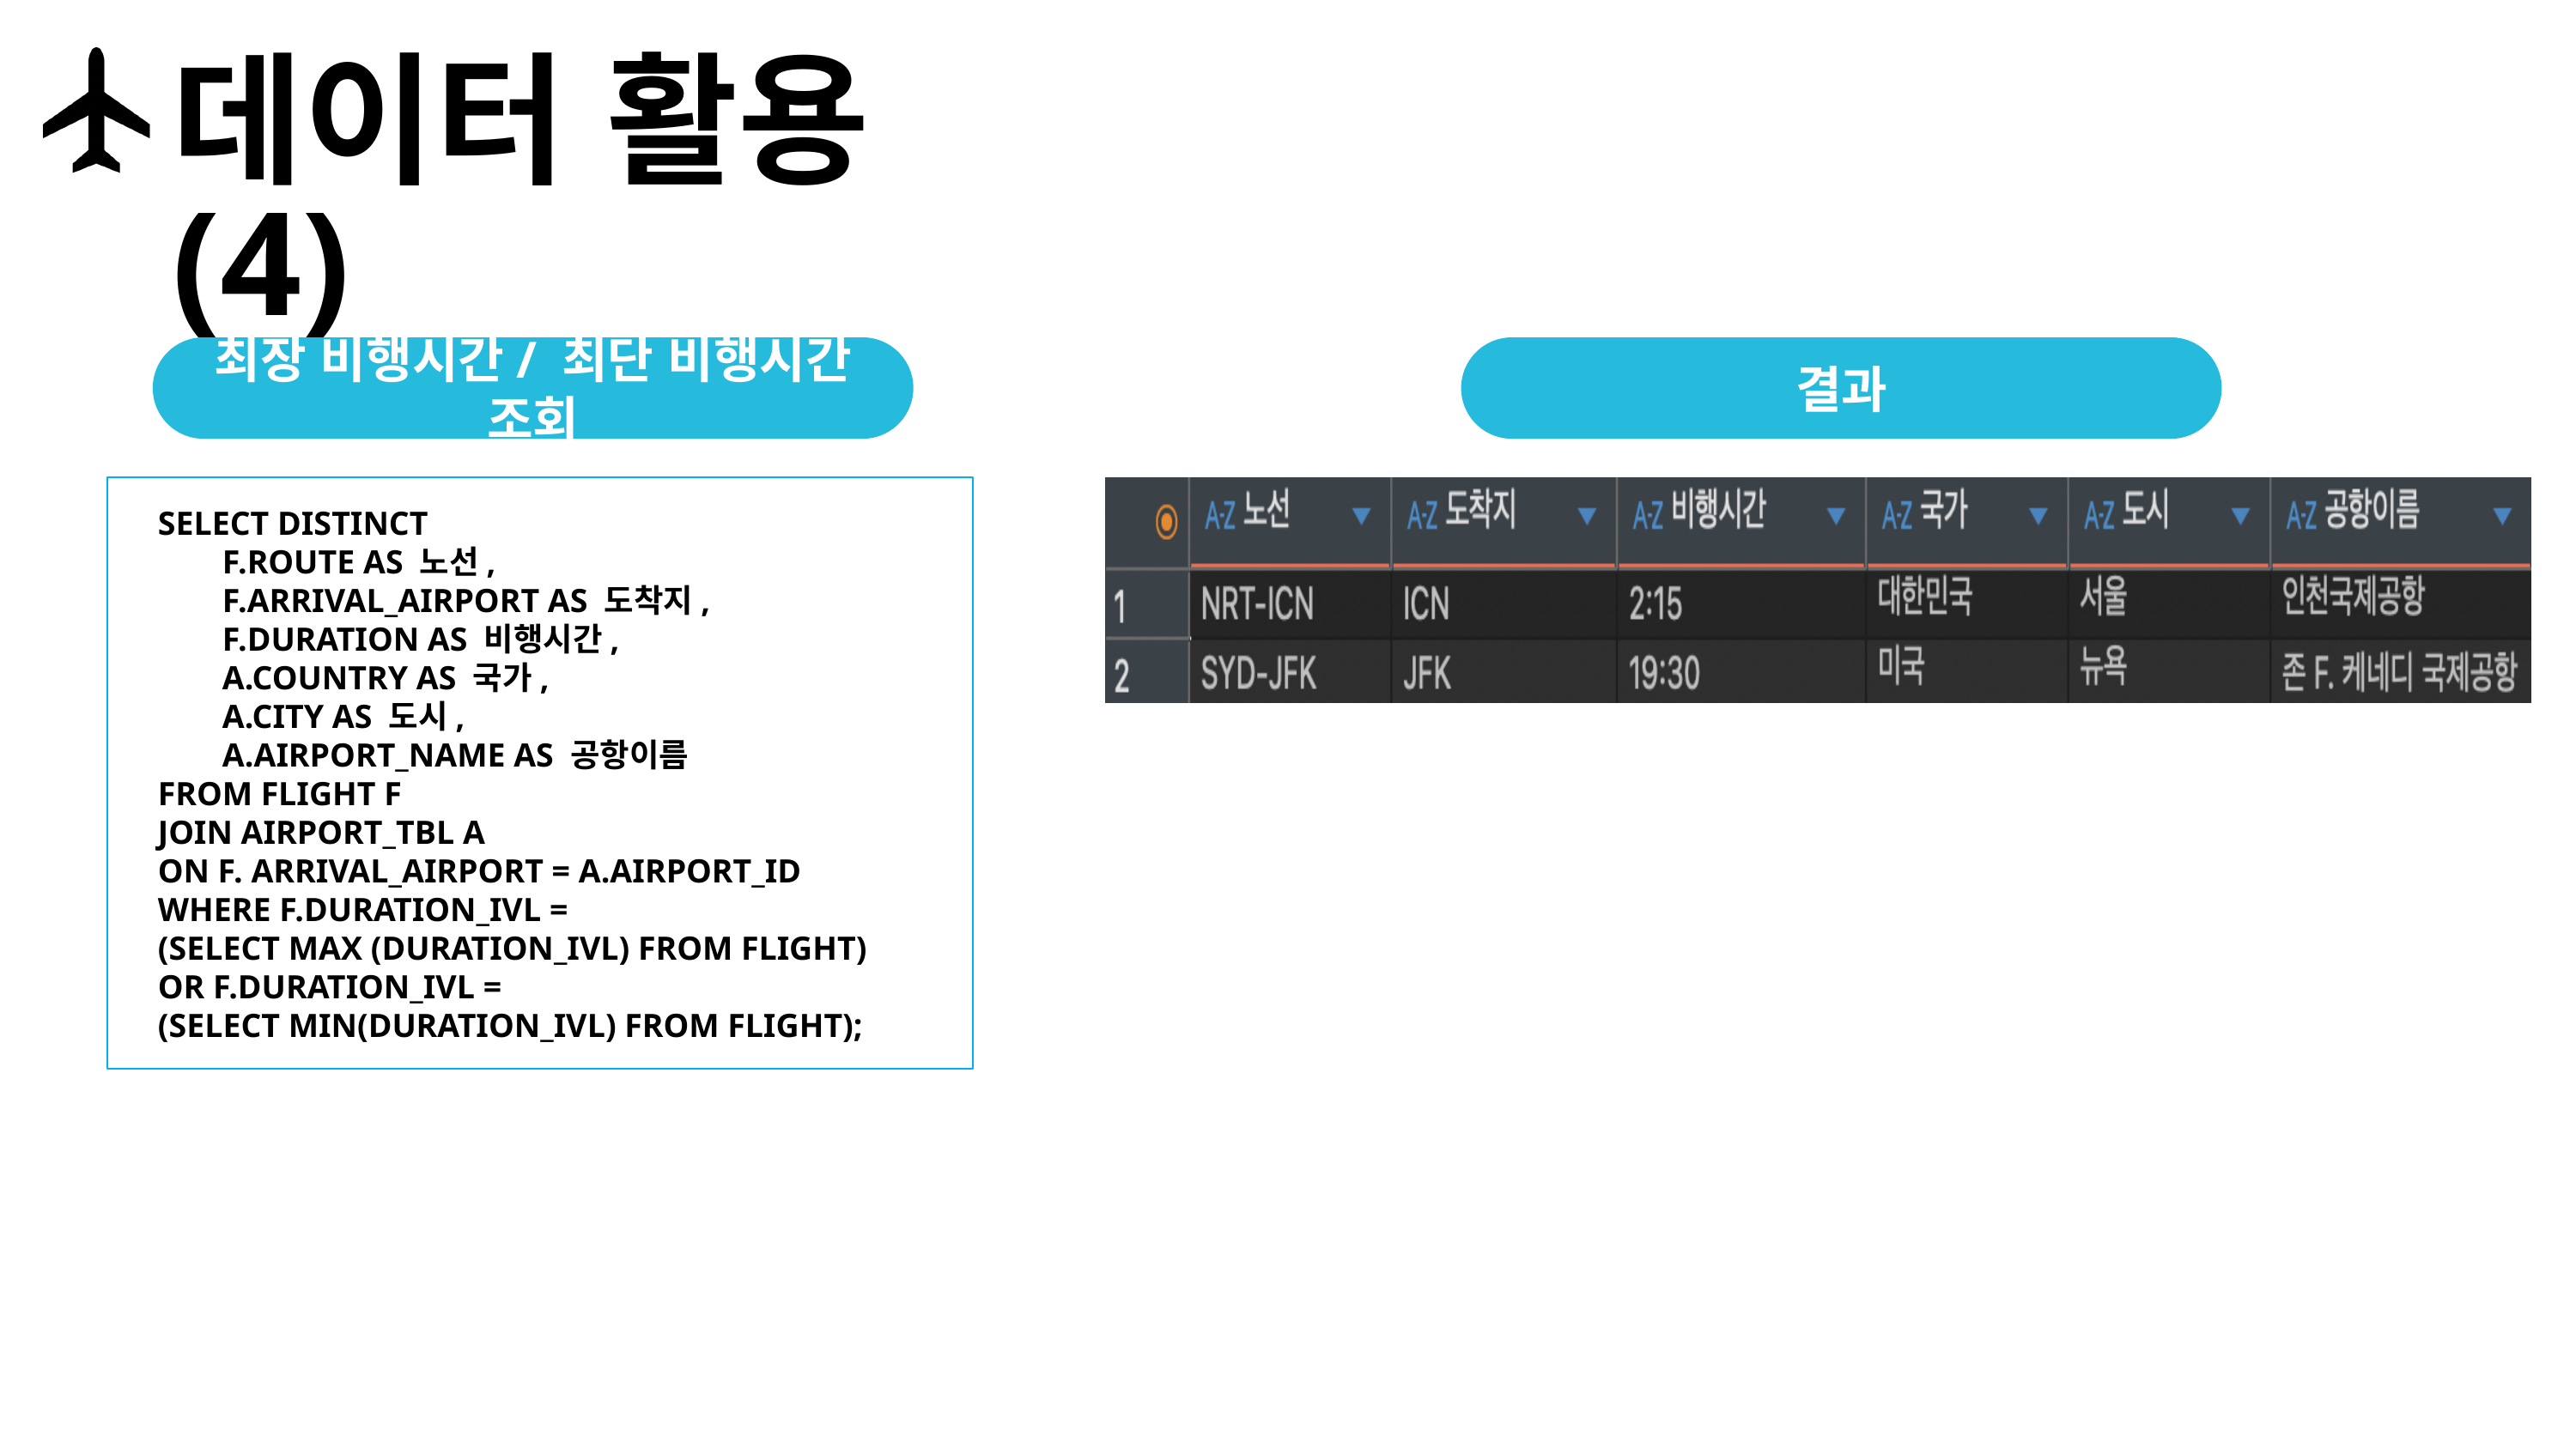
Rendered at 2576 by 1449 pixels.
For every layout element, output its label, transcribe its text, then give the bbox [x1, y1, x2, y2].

text_box 결과 [1459, 335, 2224, 441]
text_box SELECT DISTINCT F.ROUTE AS 노선, F.ARRIVAL_AIRPORT AS 도착지, F.DURATION AS 비행시간, A.COUNTRY AS 국가, A.CITY AS 도시, A.AIRPORT_NAME AS 공항이름 FROM FLIGHT F JOIN AIRPORT_TBL A ON F. ARRIVAL_AIRPORT = A.AIRPORT_ID WHERE F.DURATION_IVL = (SELECT MAX (DURATION_IVL) FROM FLIGHT) OR F.DURATION_IVL = (SELECT MIN(DURATION_IVL) FROM FLIGHT); [106, 477, 974, 1070]
picture [1105, 476, 2531, 703]
text_box 데이터 활용 (4) [171, 58, 1038, 259]
text_box 최장 비행시간/ 최단 비행시간 조회 [150, 335, 915, 441]
picture [21, 34, 173, 186]
